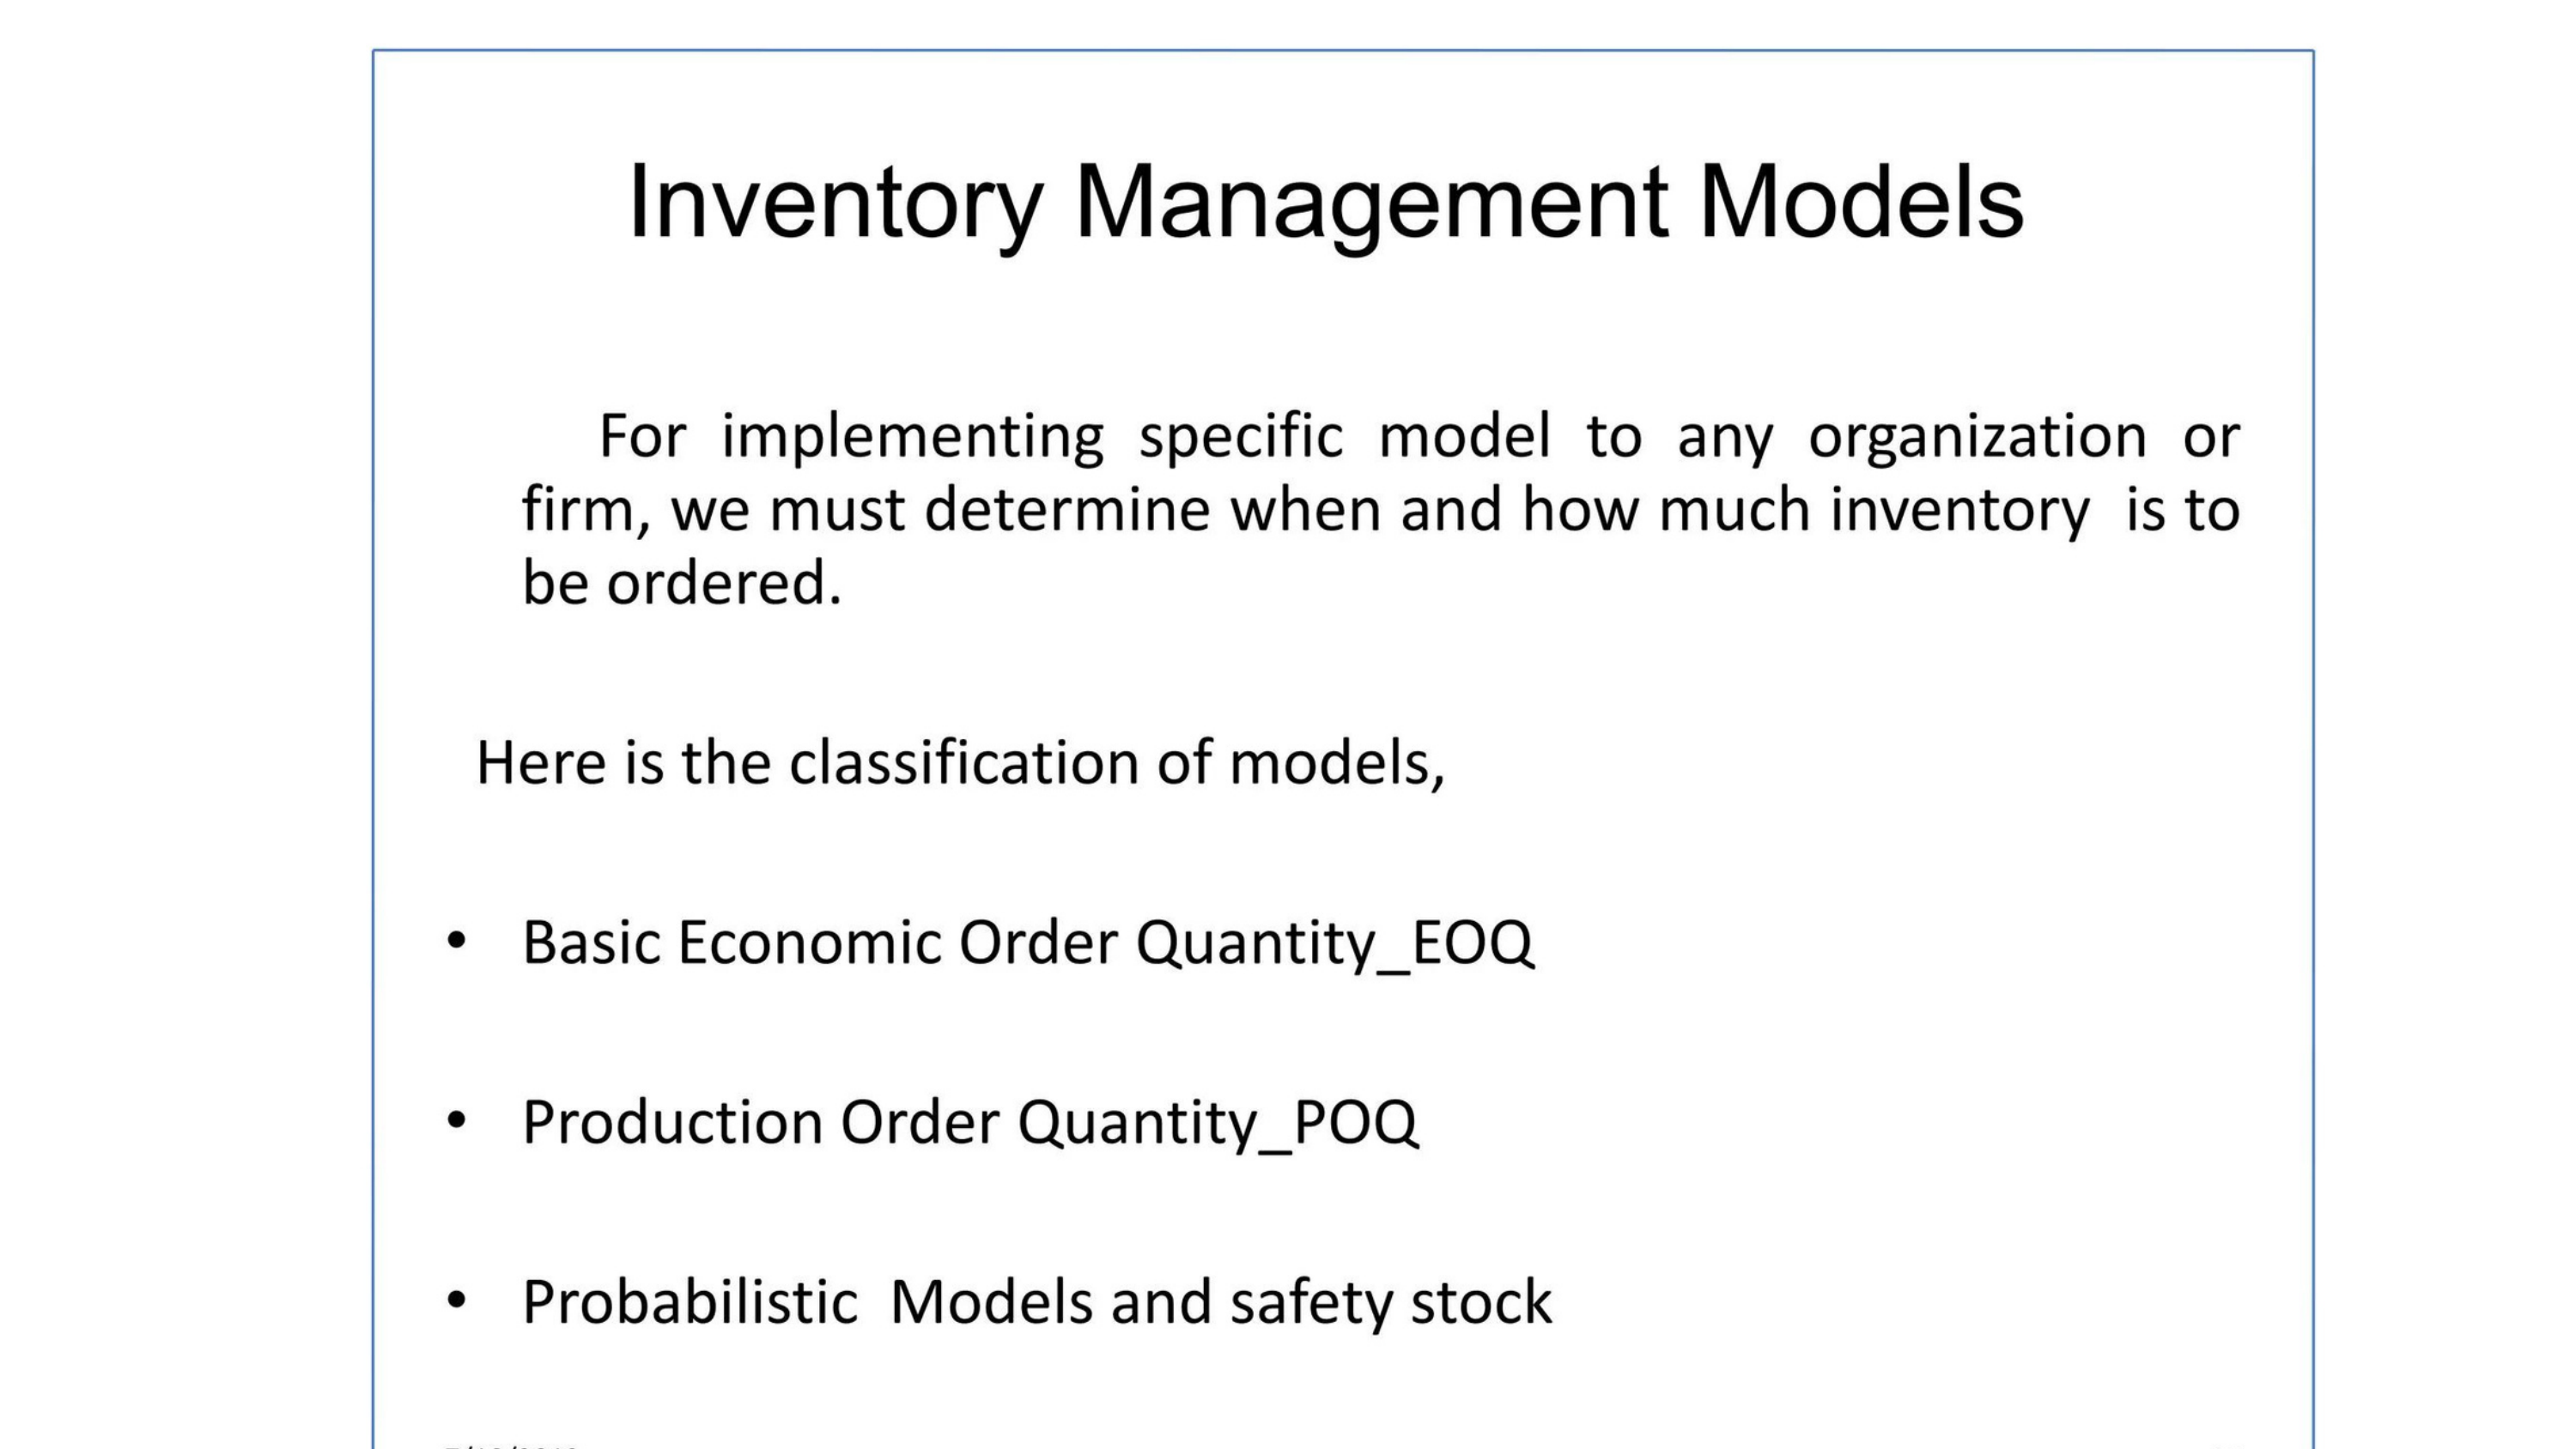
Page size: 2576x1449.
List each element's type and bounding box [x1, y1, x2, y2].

text_box [322, 0, 2365, 1449]
